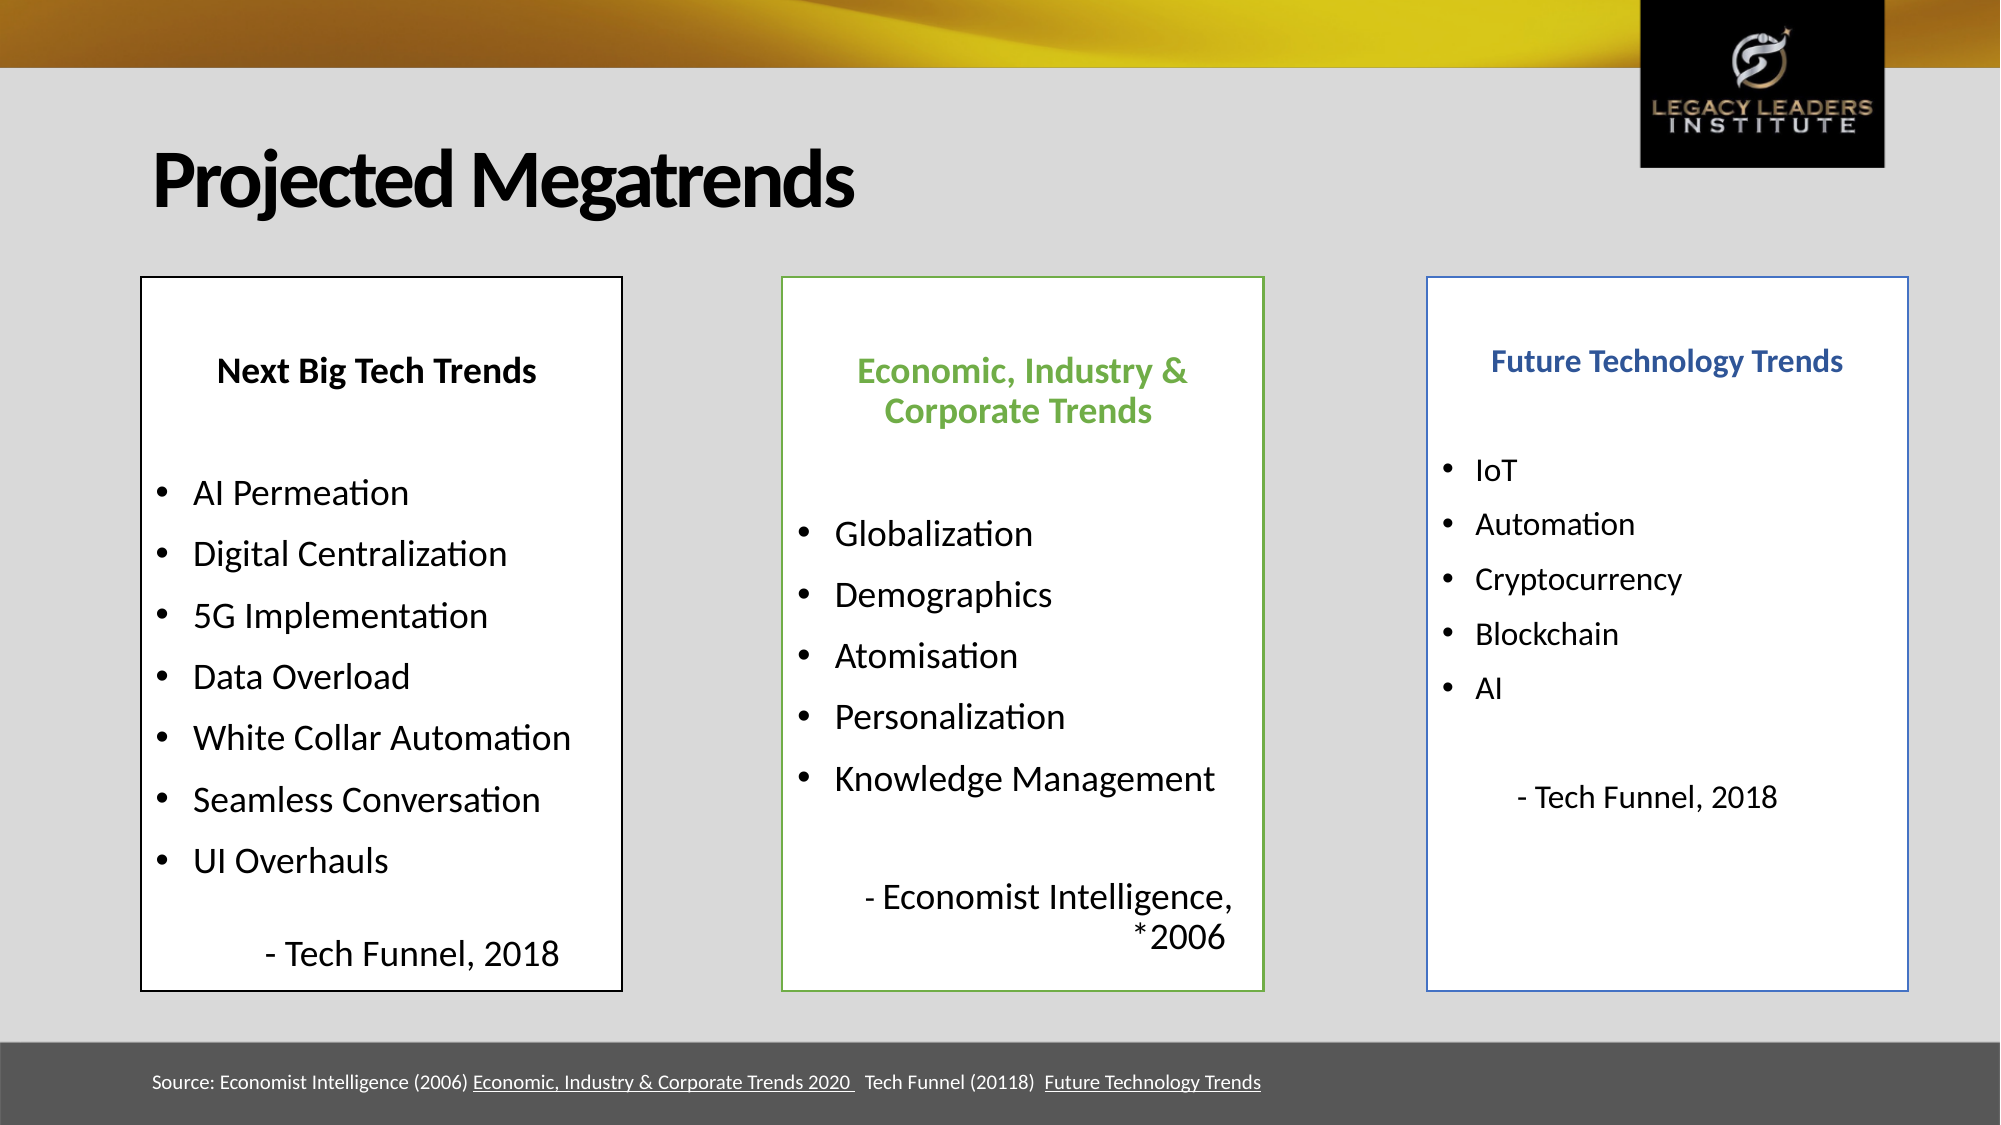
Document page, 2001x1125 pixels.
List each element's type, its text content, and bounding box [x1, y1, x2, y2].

list Next Big Tech Trends AI Permeation Digital Centralization 5G Implementation Data Overload White Collar Automation Seamless Conversation UI Overhauls - Tech Funnel, 2018 [140, 276, 623, 992]
text_box Source: Economist Intelligence (2006) Economic, Industry & Corporate Trends 2020 Tech Funnel (20118) Future Technology Trends [137, 1061, 1781, 1101]
text_box Economic, Industry & Corporate Trends Globalization Demographics Atomisation Personalization Knowledge Management - Economist Intelligence, *2006 [781, 276, 1265, 992]
picture [0, 0, 2000, 1125]
text_box Future Technology Trends IoT Automation Cryptocurrency Blockchain AI - Tech Funnel, 2018 [1426, 276, 1909, 992]
title Projected Megatrends [137, 83, 1640, 278]
